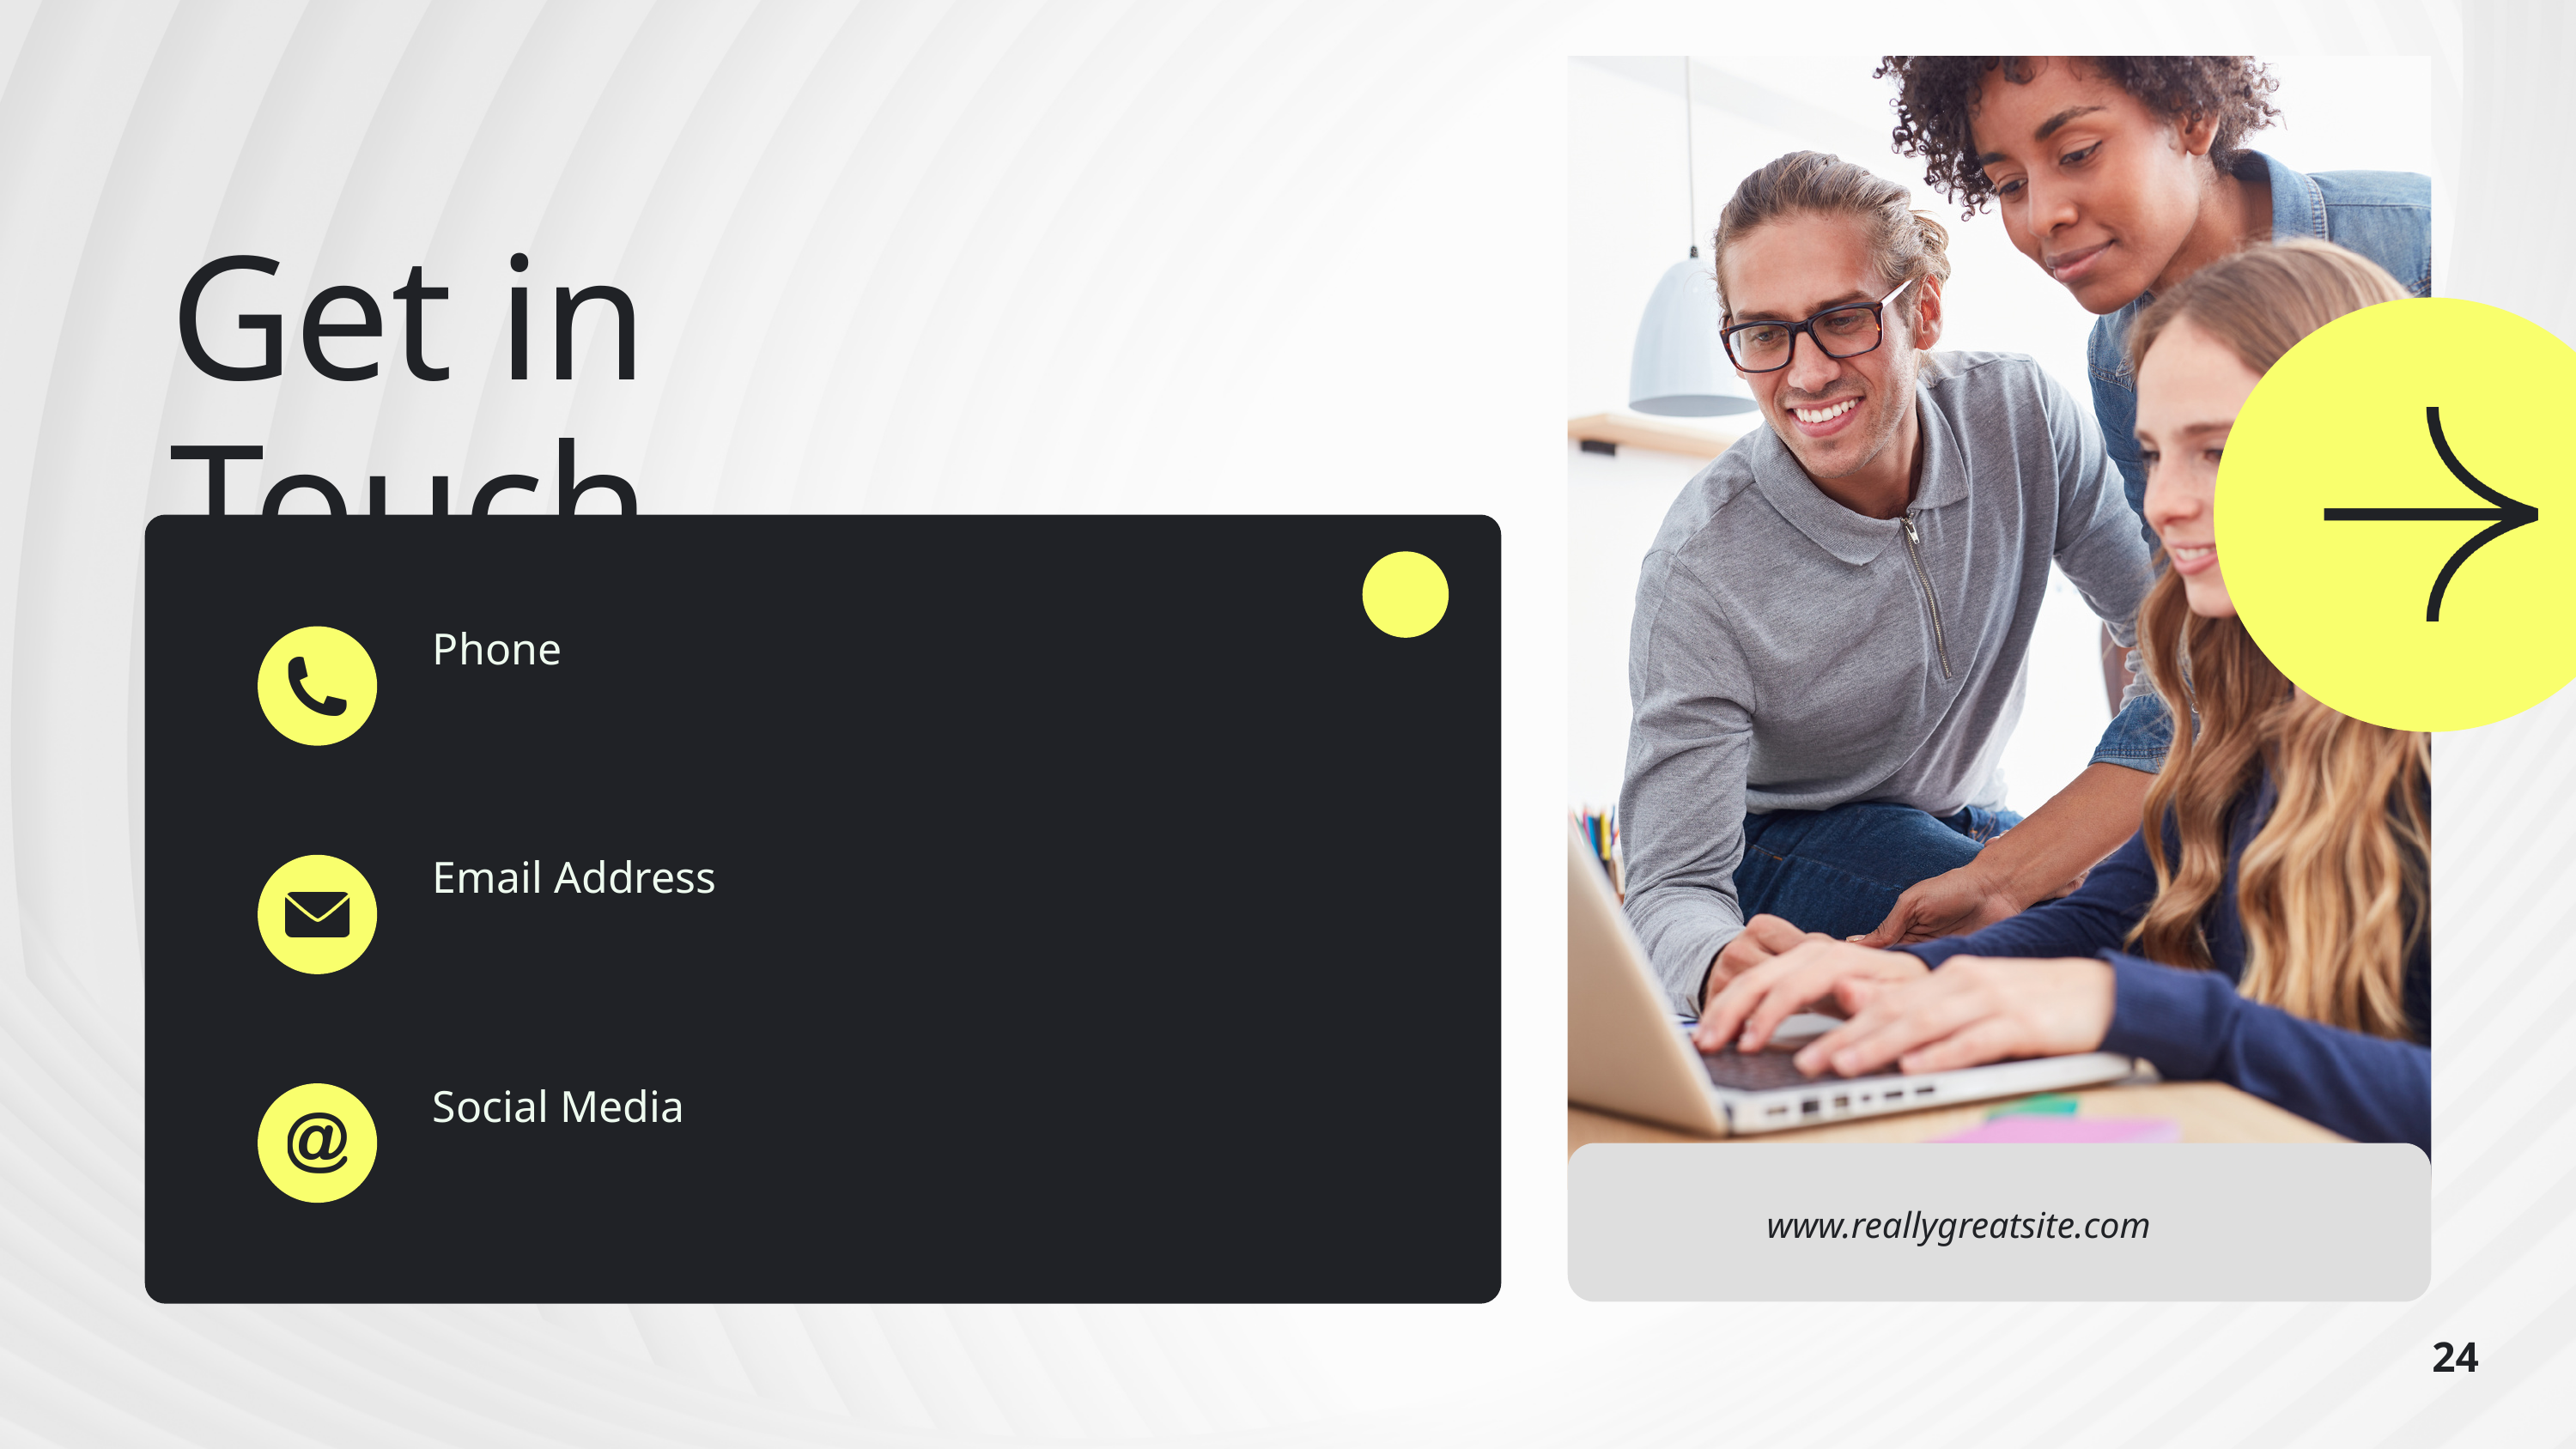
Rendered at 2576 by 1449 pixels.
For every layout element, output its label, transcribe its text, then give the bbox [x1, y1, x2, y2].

text_box 24 [2432, 1322, 2480, 1380]
text_box [1567, 56, 2432, 1142]
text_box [1362, 551, 1449, 639]
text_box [1567, 1143, 2432, 1302]
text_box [257, 854, 378, 975]
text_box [257, 626, 378, 746]
text_box [0, 0, 2576, 1449]
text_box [2213, 297, 2576, 732]
text_box Get in Touch [169, 225, 1154, 512]
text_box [257, 1082, 378, 1203]
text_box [144, 514, 1502, 1304]
